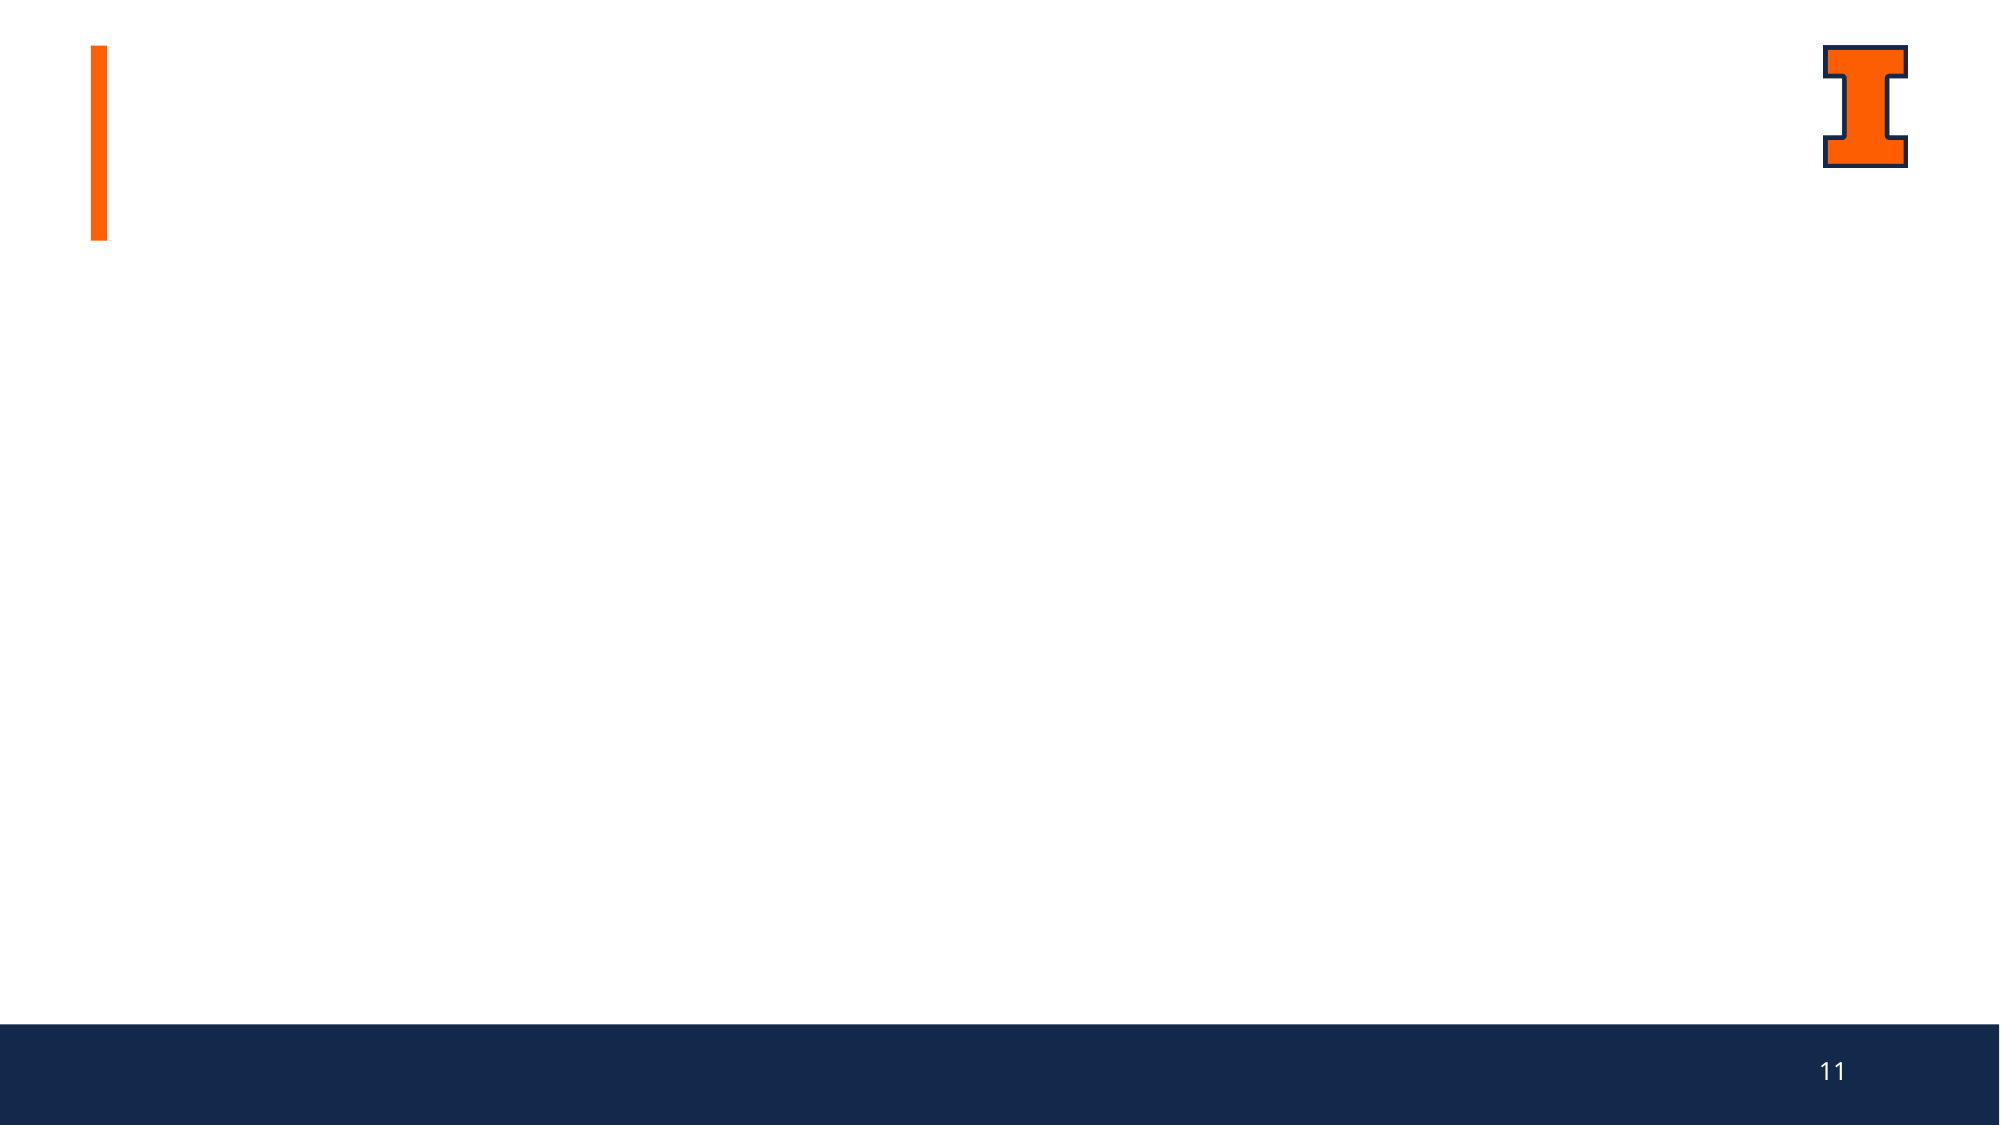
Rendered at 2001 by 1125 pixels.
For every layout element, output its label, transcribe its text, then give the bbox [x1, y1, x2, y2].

slide_number 11 [1412, 1042, 1863, 1103]
picture [1823, 45, 1908, 168]
